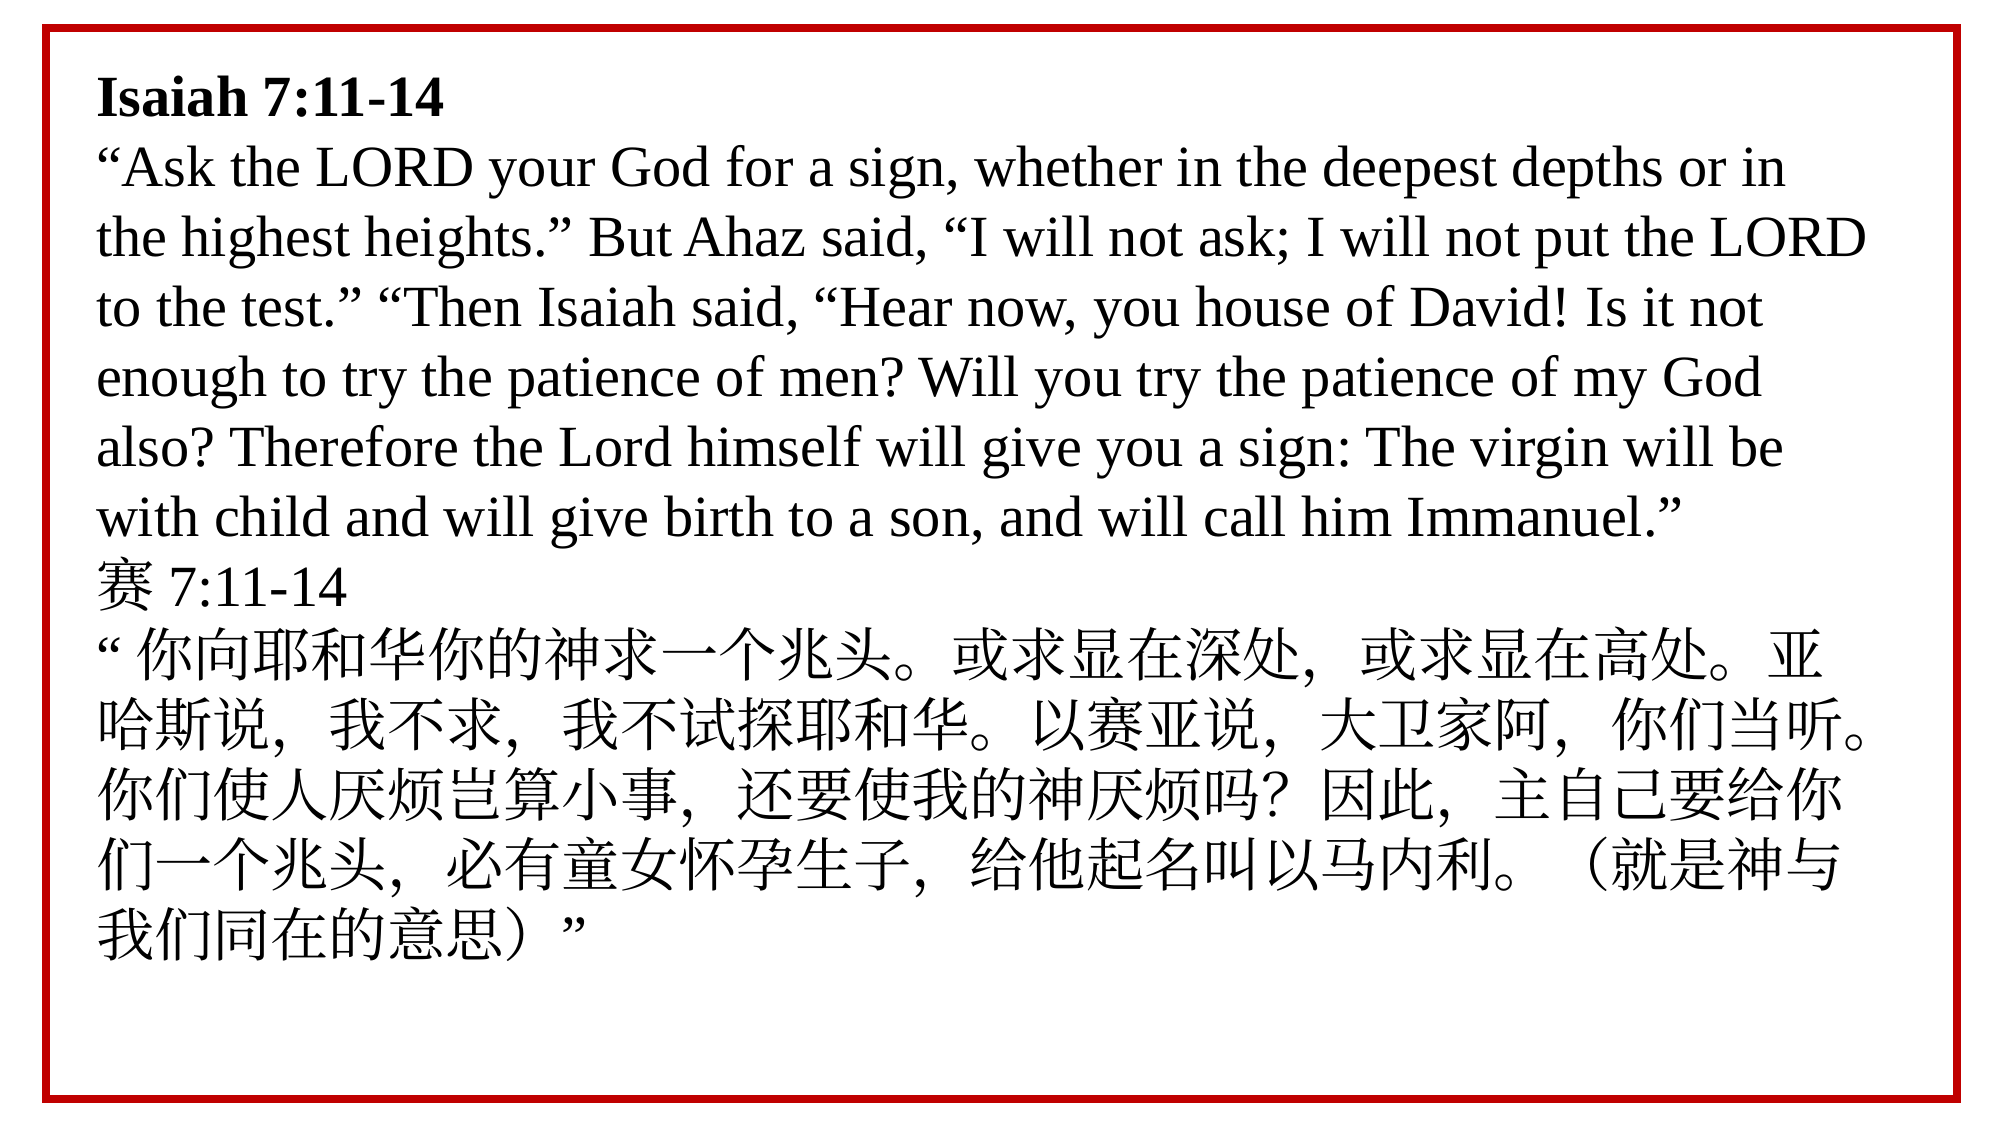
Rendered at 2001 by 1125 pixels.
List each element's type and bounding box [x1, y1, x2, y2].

text_box [45, 27, 1958, 1100]
